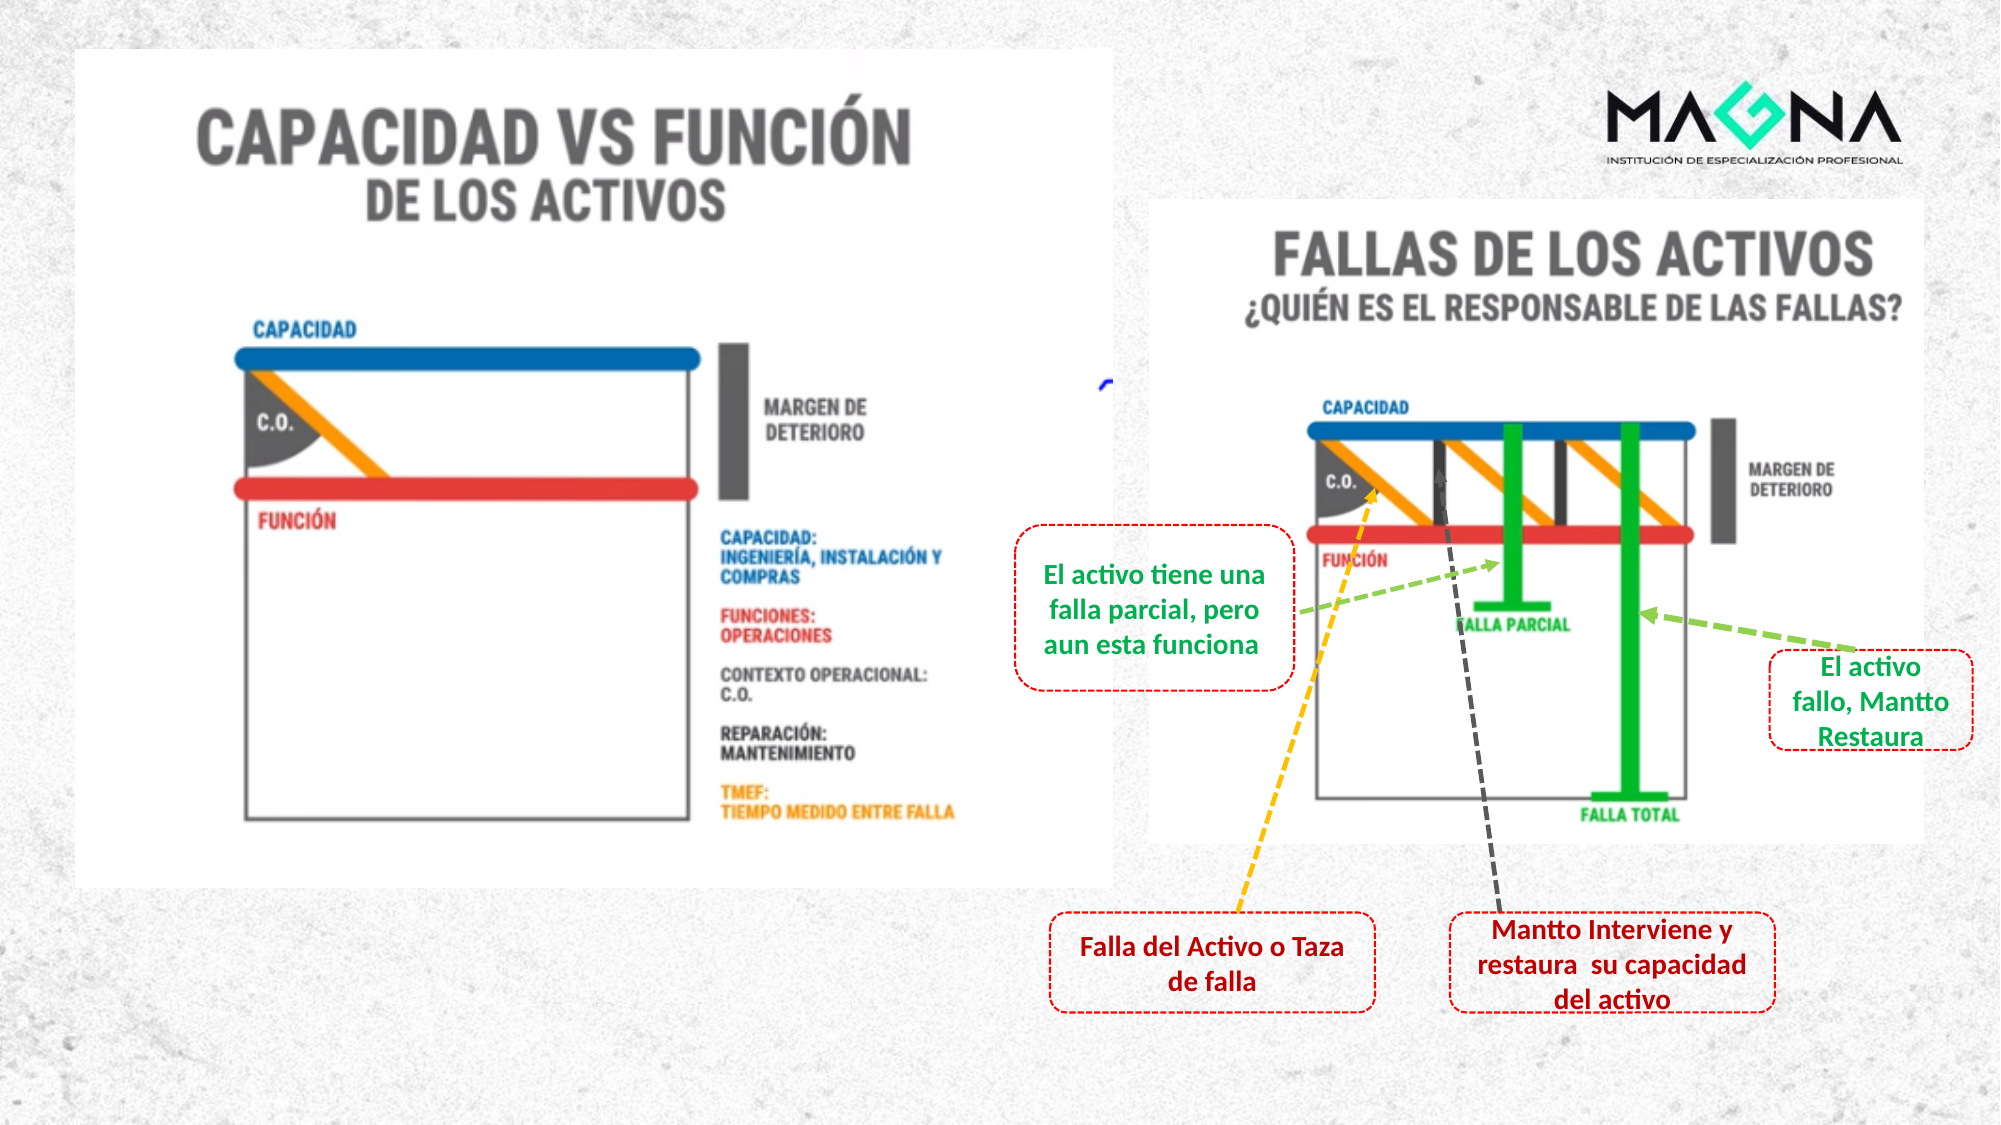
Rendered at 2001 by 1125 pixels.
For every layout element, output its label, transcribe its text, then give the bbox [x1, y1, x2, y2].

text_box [1299, 562, 1501, 613]
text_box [1438, 620, 1501, 913]
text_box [1237, 487, 1376, 913]
text_box Mantto Interviene y restaura su capacidad del activo [1447, 910, 1778, 1015]
picture [0, 0, 2000, 1125]
text_box Falla del Activo o Taza de falla [1047, 910, 1378, 1015]
text_box El activo tiene una falla parcial, pero aun esta funciona [1116, 522, 1144, 693]
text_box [1637, 612, 1856, 651]
text_box El activo fallo, Mantto Restaura [1927, 647, 1975, 753]
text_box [1438, 468, 1501, 562]
